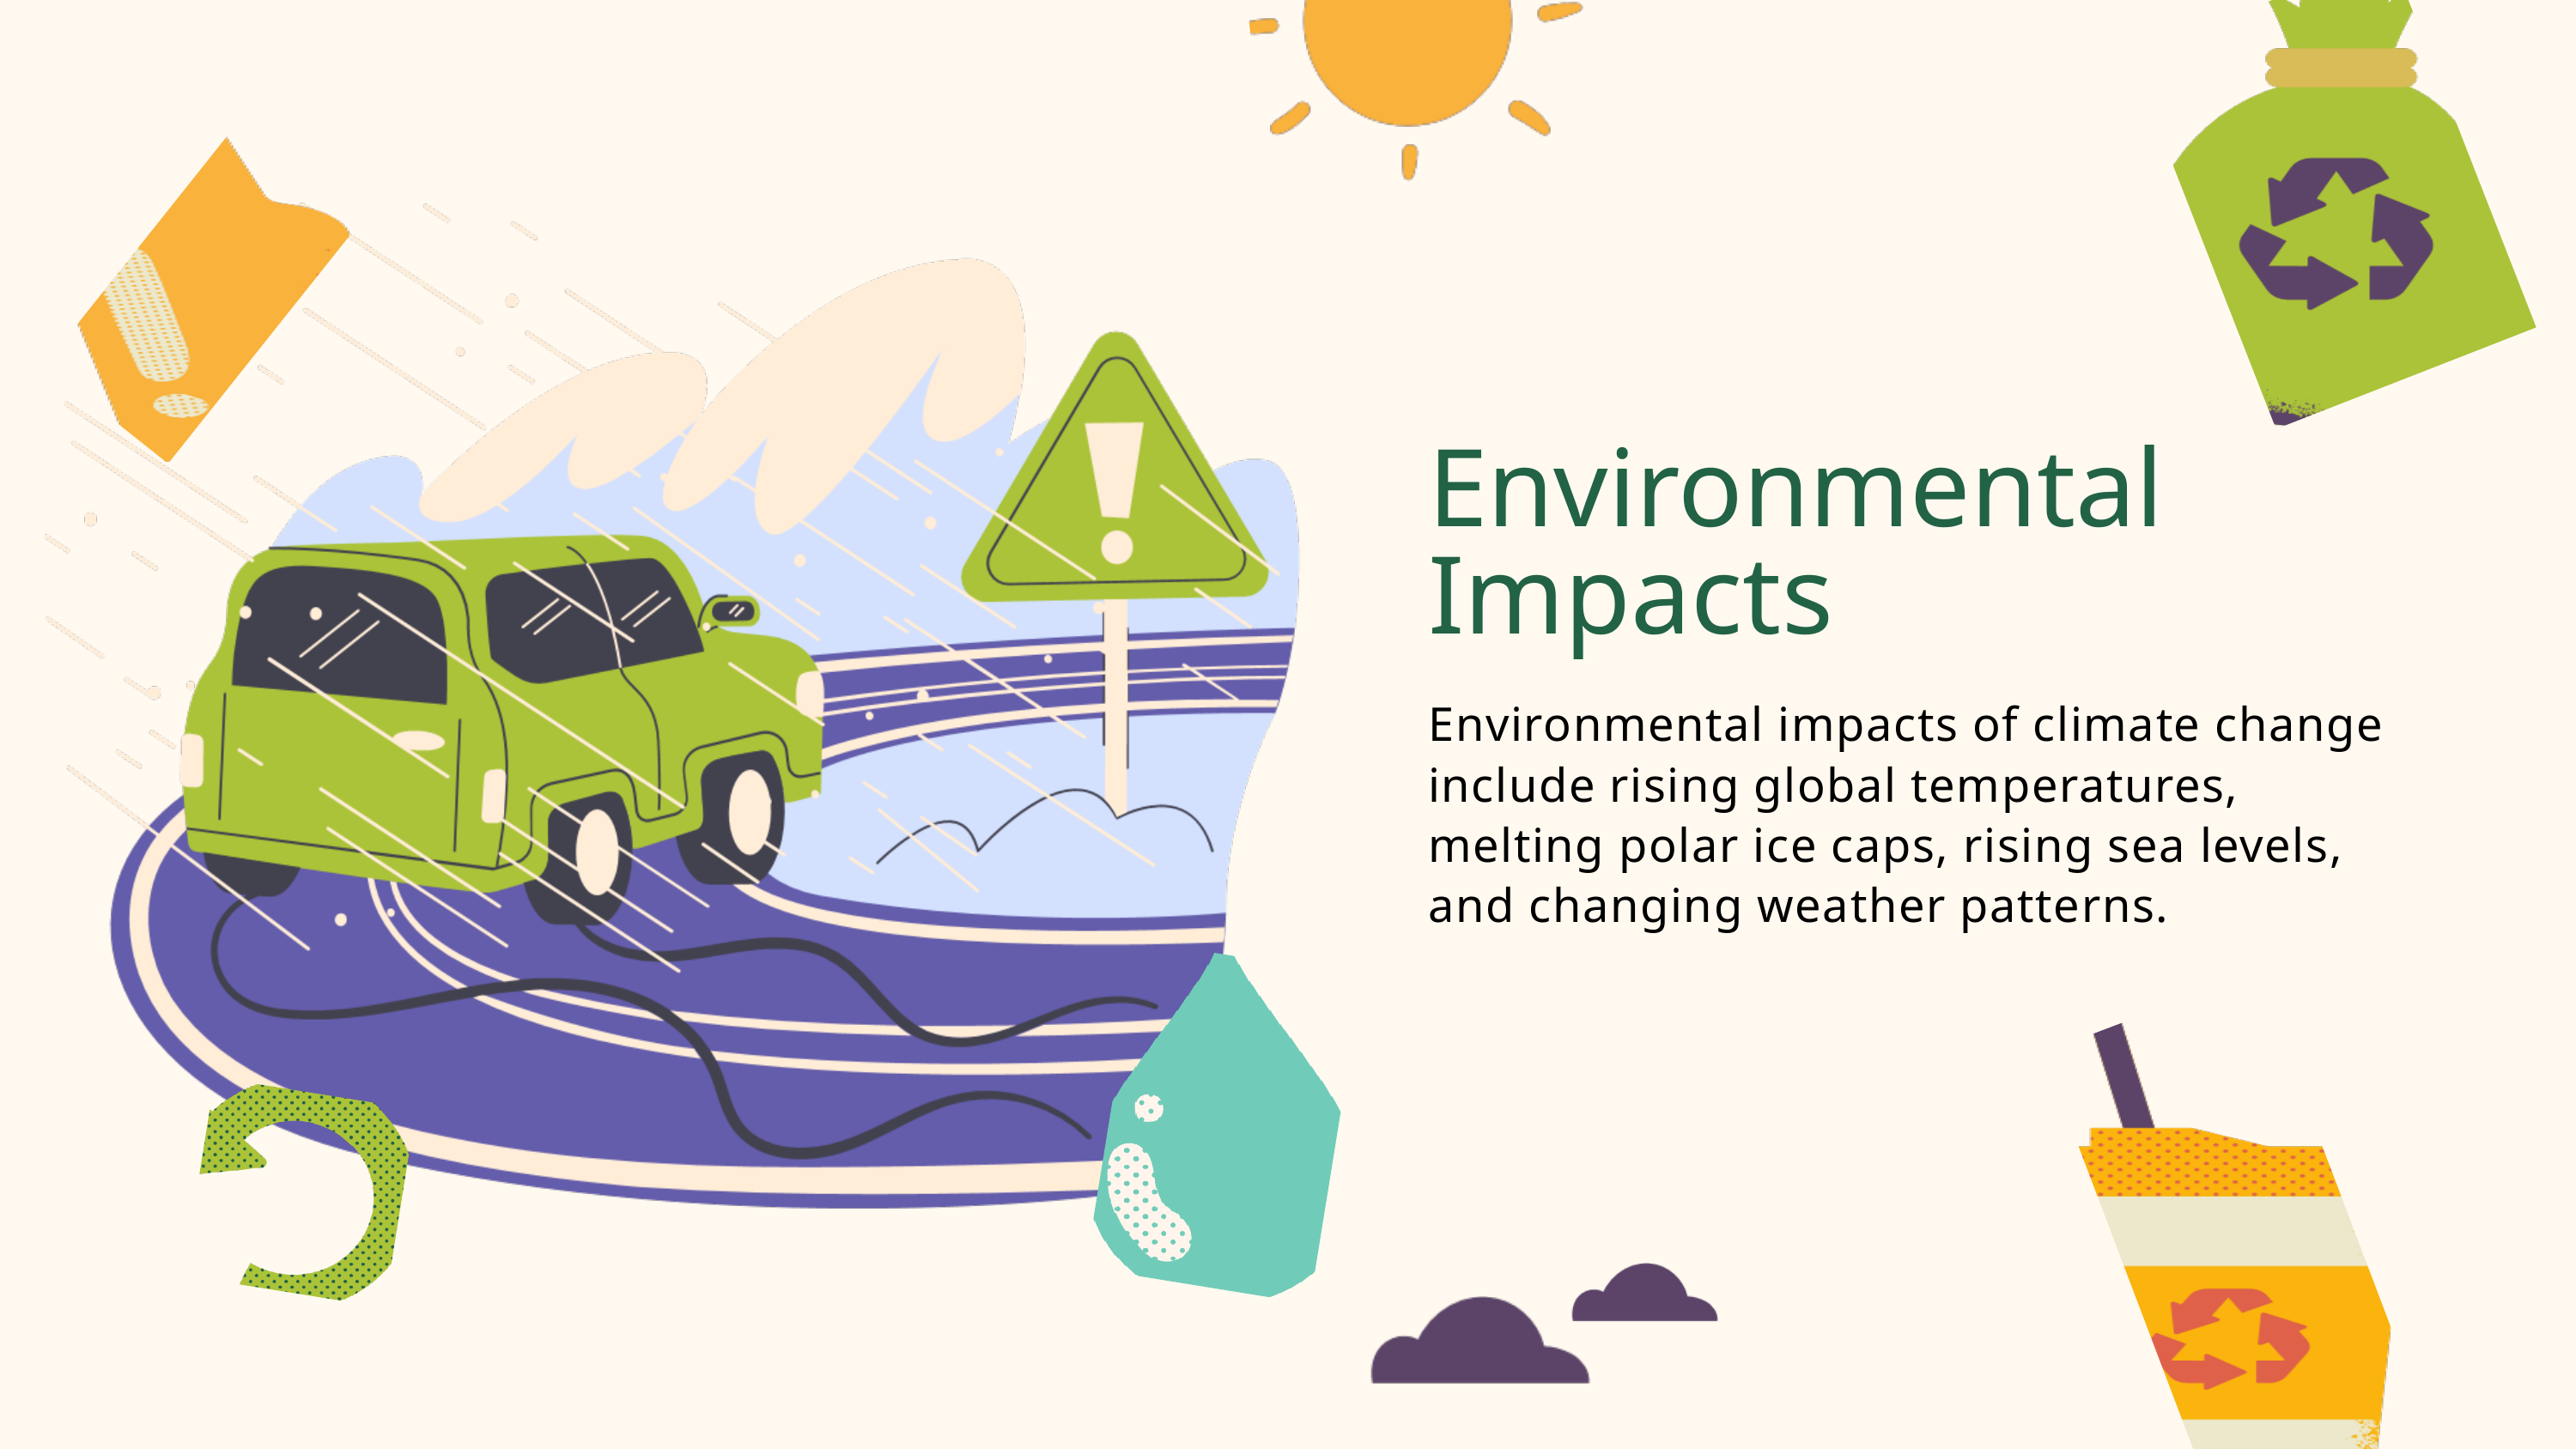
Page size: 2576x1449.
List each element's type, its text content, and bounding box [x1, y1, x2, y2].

text_box [1552, 1263, 1768, 1355]
text_box [2043, 972, 2432, 1449]
text_box [183, 1076, 416, 1308]
text_box Environmental Impacts [1428, 440, 2227, 656]
text_box Environmental impacts of climate change include rising global temperatures, melting polar ice caps, rising sea levels, and changing weather patterns. [1428, 690, 2432, 932]
text_box [1246, 0, 1621, 227]
text_box [1085, 940, 1363, 1304]
text_box [1342, 1296, 1665, 1434]
text_box [44, 202, 1315, 1244]
text_box [45, 35, 431, 464]
text_box [2129, 0, 2537, 429]
